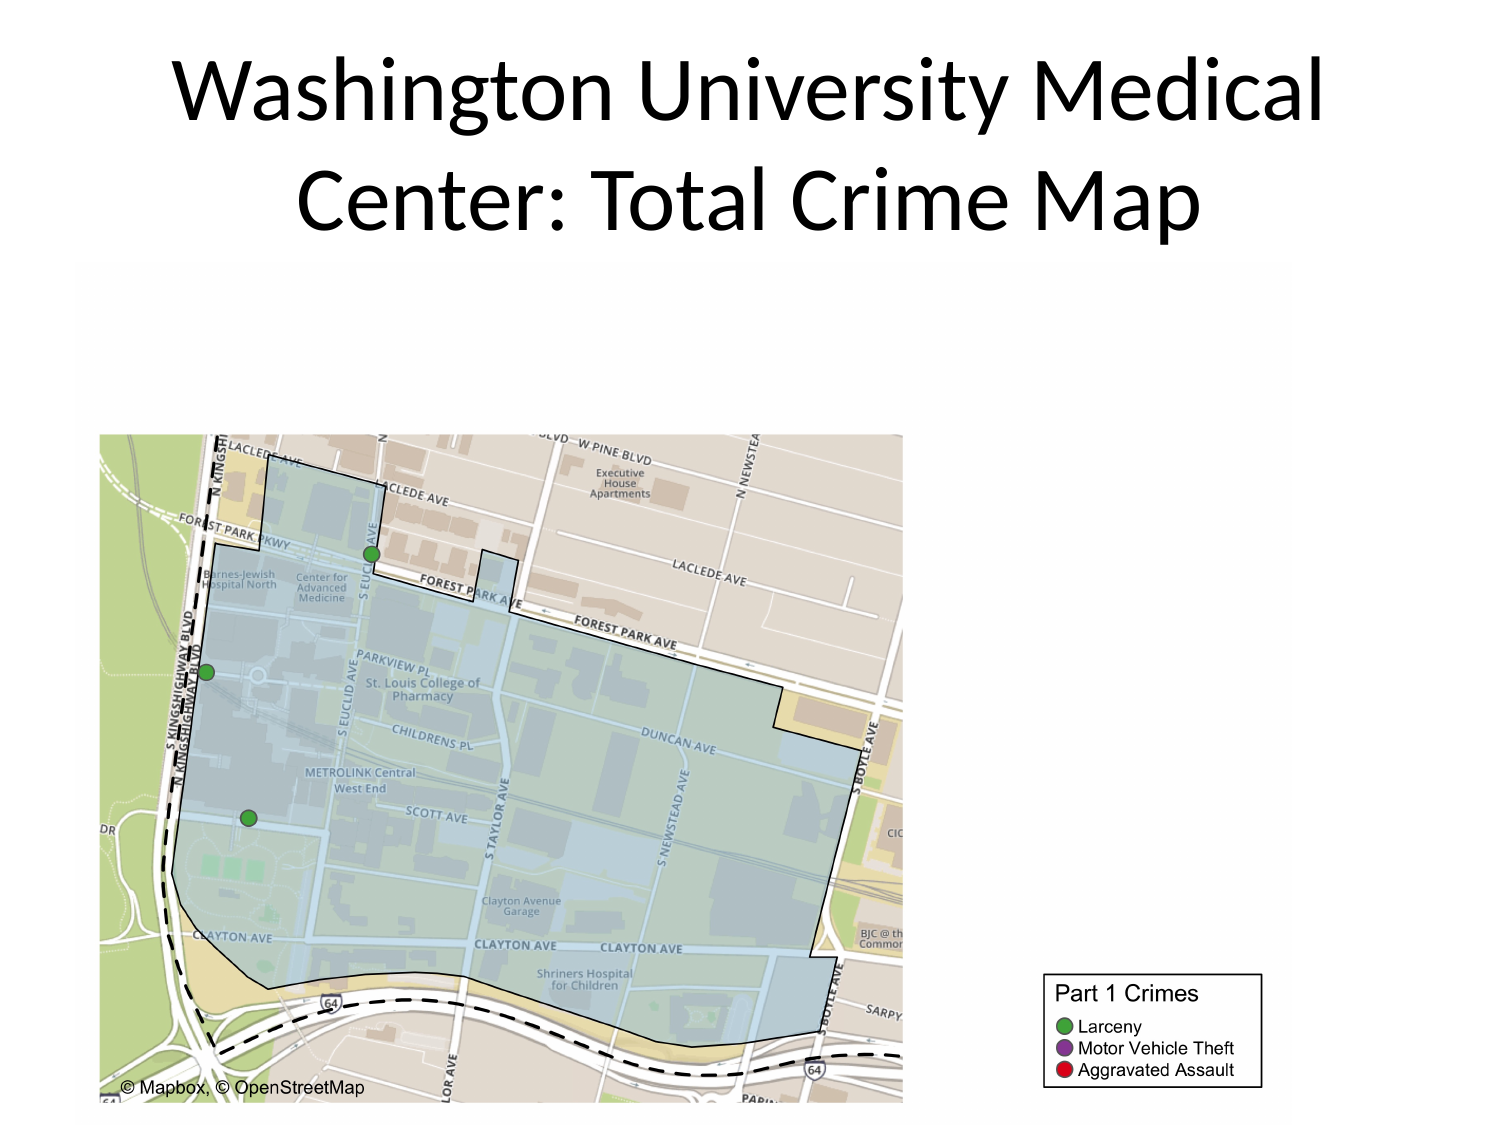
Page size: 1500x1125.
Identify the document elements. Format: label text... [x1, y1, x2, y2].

title Washington University Medical Center: Total Crime Map [75, 45, 1425, 233]
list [74, 262, 1292, 1125]
